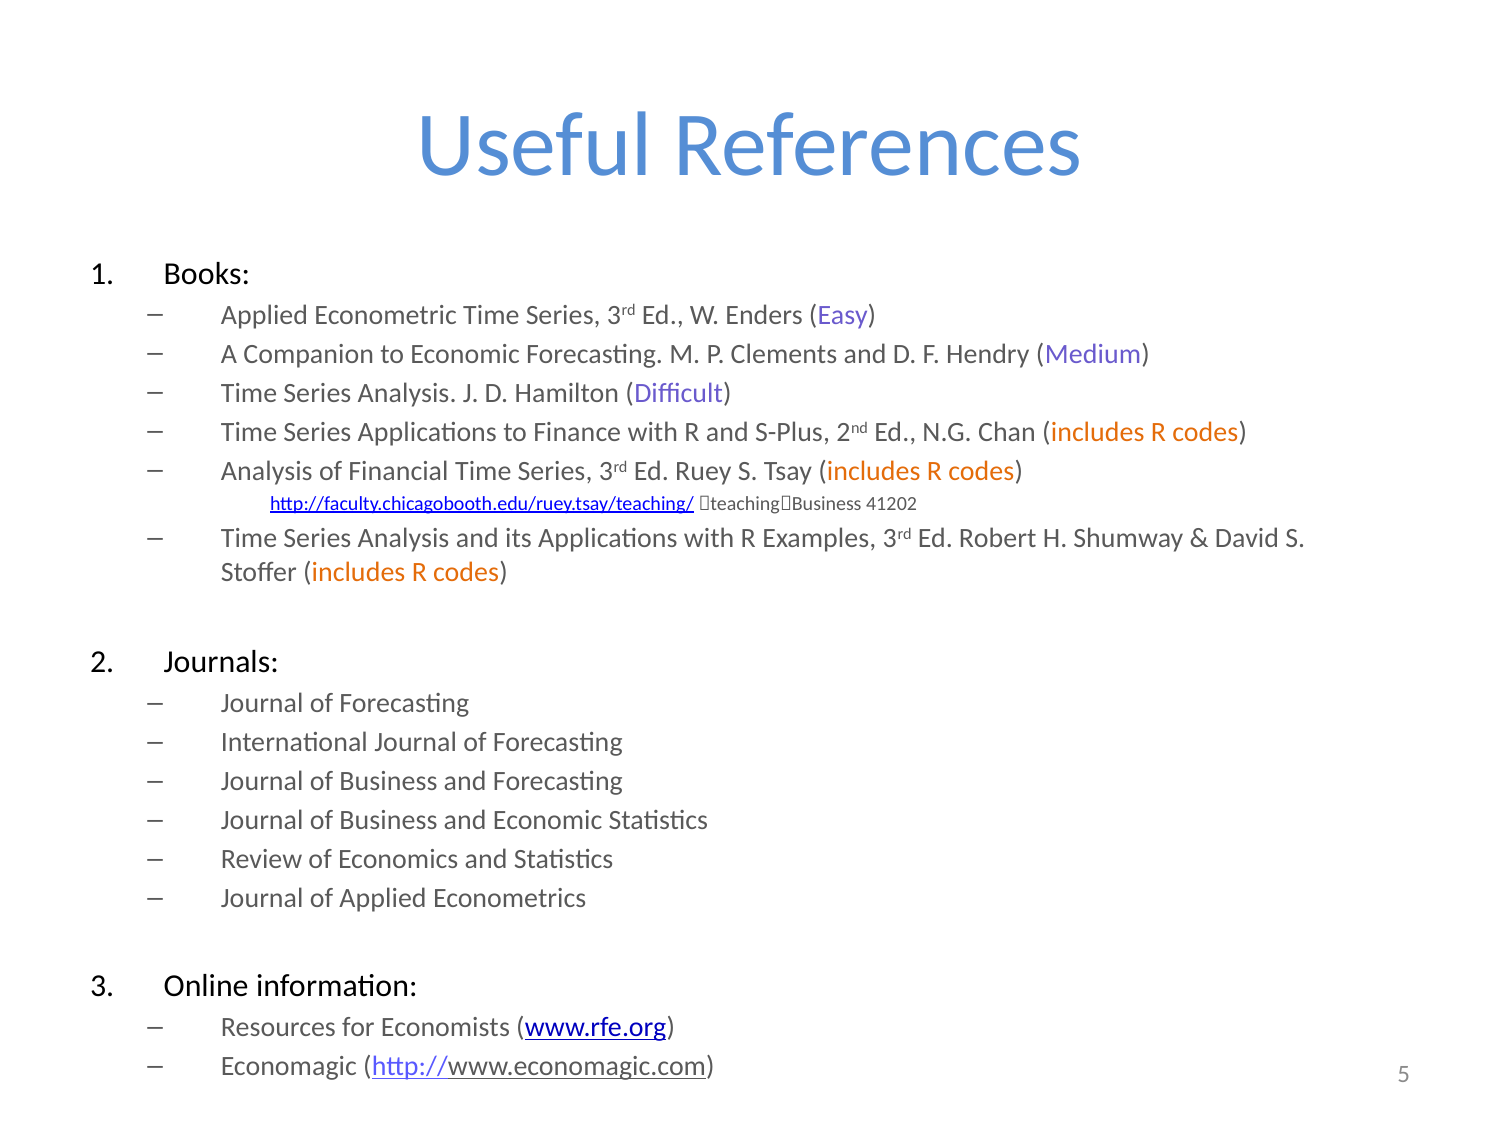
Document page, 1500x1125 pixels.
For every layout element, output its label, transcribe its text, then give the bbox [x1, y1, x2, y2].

slide_number 5 [1074, 1042, 1425, 1103]
list Books: Applied Econometric Time Series, 3rd Ed., W. Enders (Easy) A Companion to Economic Forecasting. M. P. Clements and D. F. Hendry (Medium) Time Series Analysis. J. D. Hamilton (Difficult) Time Series Applications to Finance with R and S-Plus, 2nd Ed., N.G. Chan (includes R codes) Analysis of Financial Time Series, 3rd Ed. Ruey S. Tsay (includes R codes) http://faculty.chicagobooth.edu/ruey.tsay/teaching/ teachingBusiness 41202 Time Series Analysis and its Applications with R Examples, 3rd Ed. Robert H. Shumway & David S. Stoffer (includes R codes) Journals: Journal of Forecasting International Journal of Forecasting Journal of Business and Forecasting Journal of Business and Economic Statistics Review of Economics and Statistics Journal of Applied Econometrics Online information: Resources for Economists (www.rfe.org) Economagic (http://www.economagic.com) [75, 244, 1397, 1103]
title Useful References [75, 45, 1425, 233]
